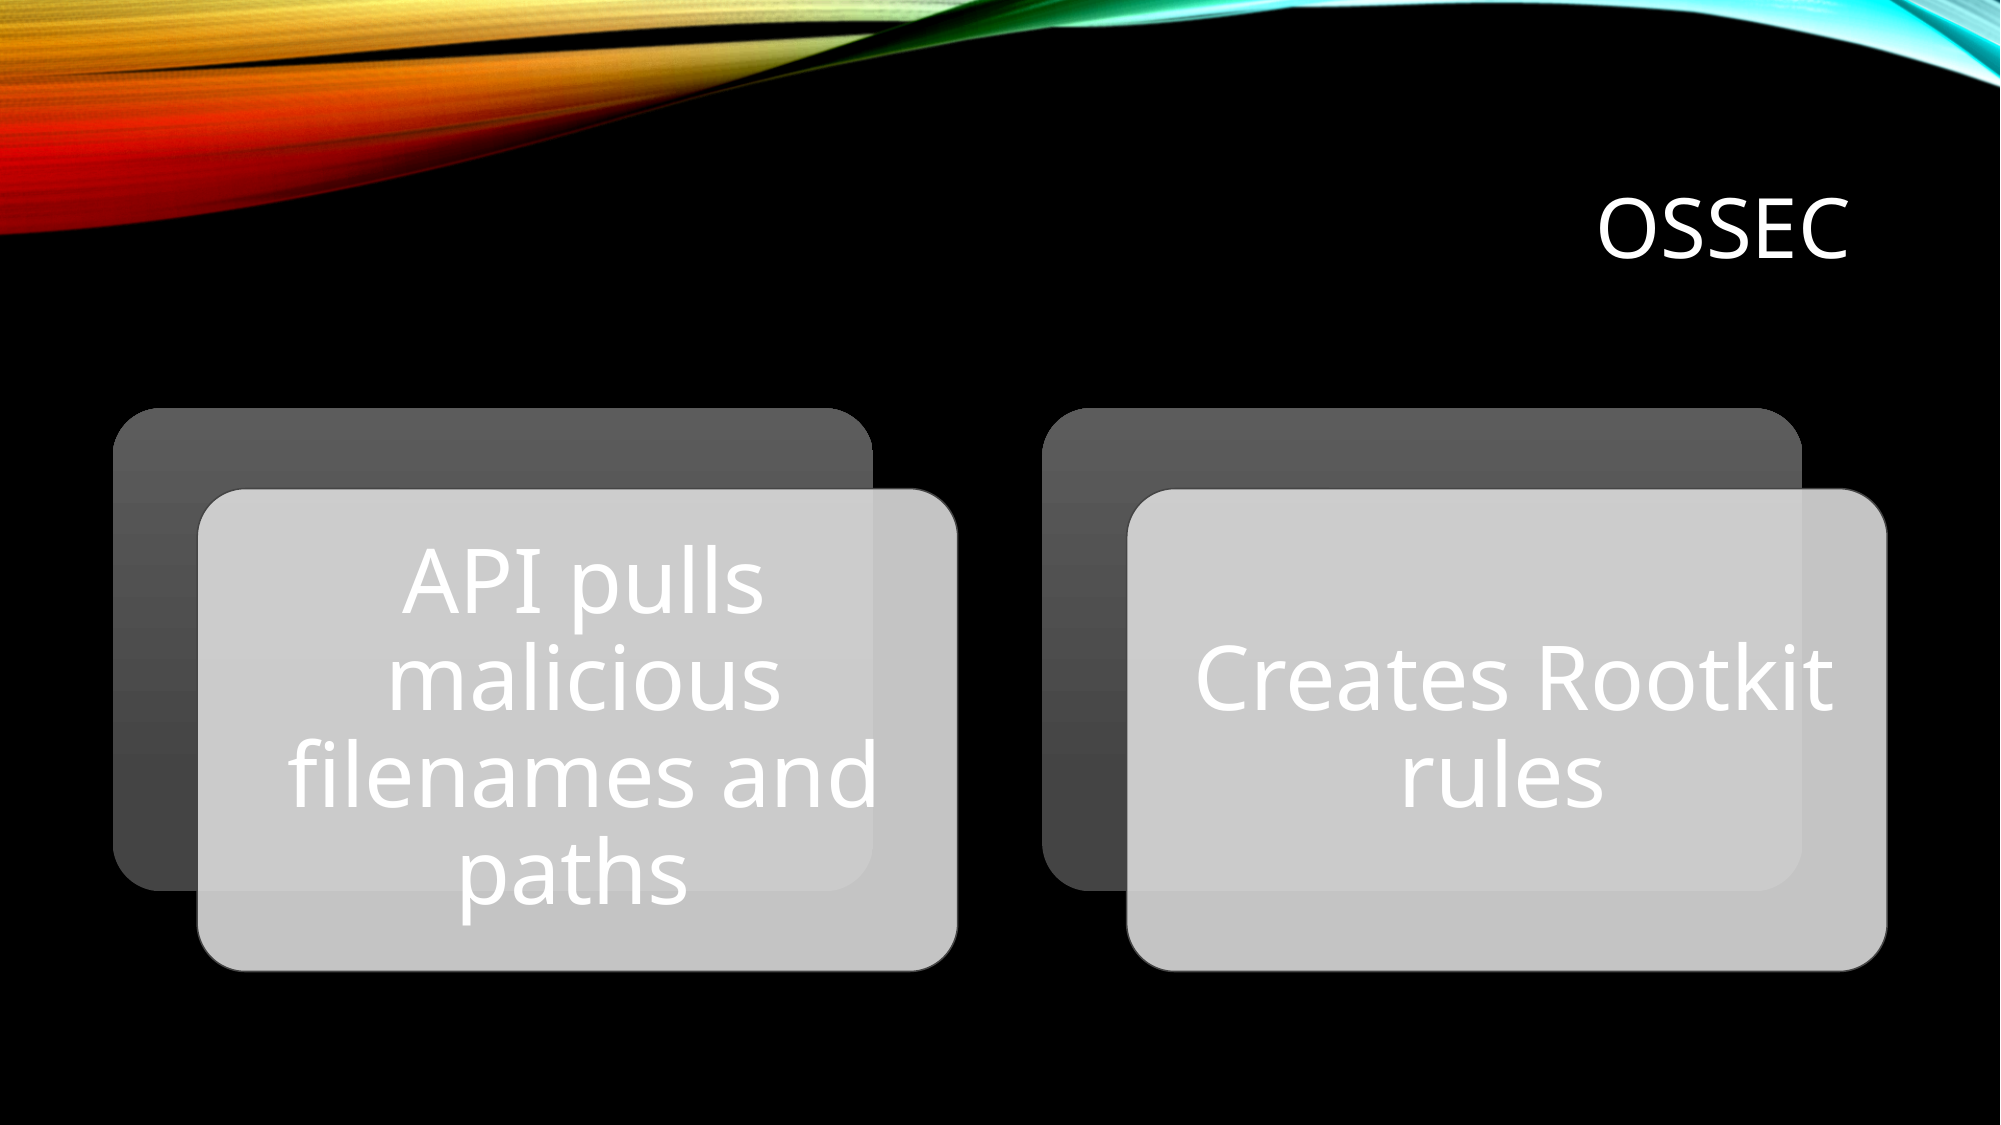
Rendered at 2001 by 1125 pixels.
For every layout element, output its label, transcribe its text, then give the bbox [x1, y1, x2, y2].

title OSSEC [474, 125, 1888, 338]
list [112, 400, 1888, 980]
picture [0, 0, 2000, 237]
